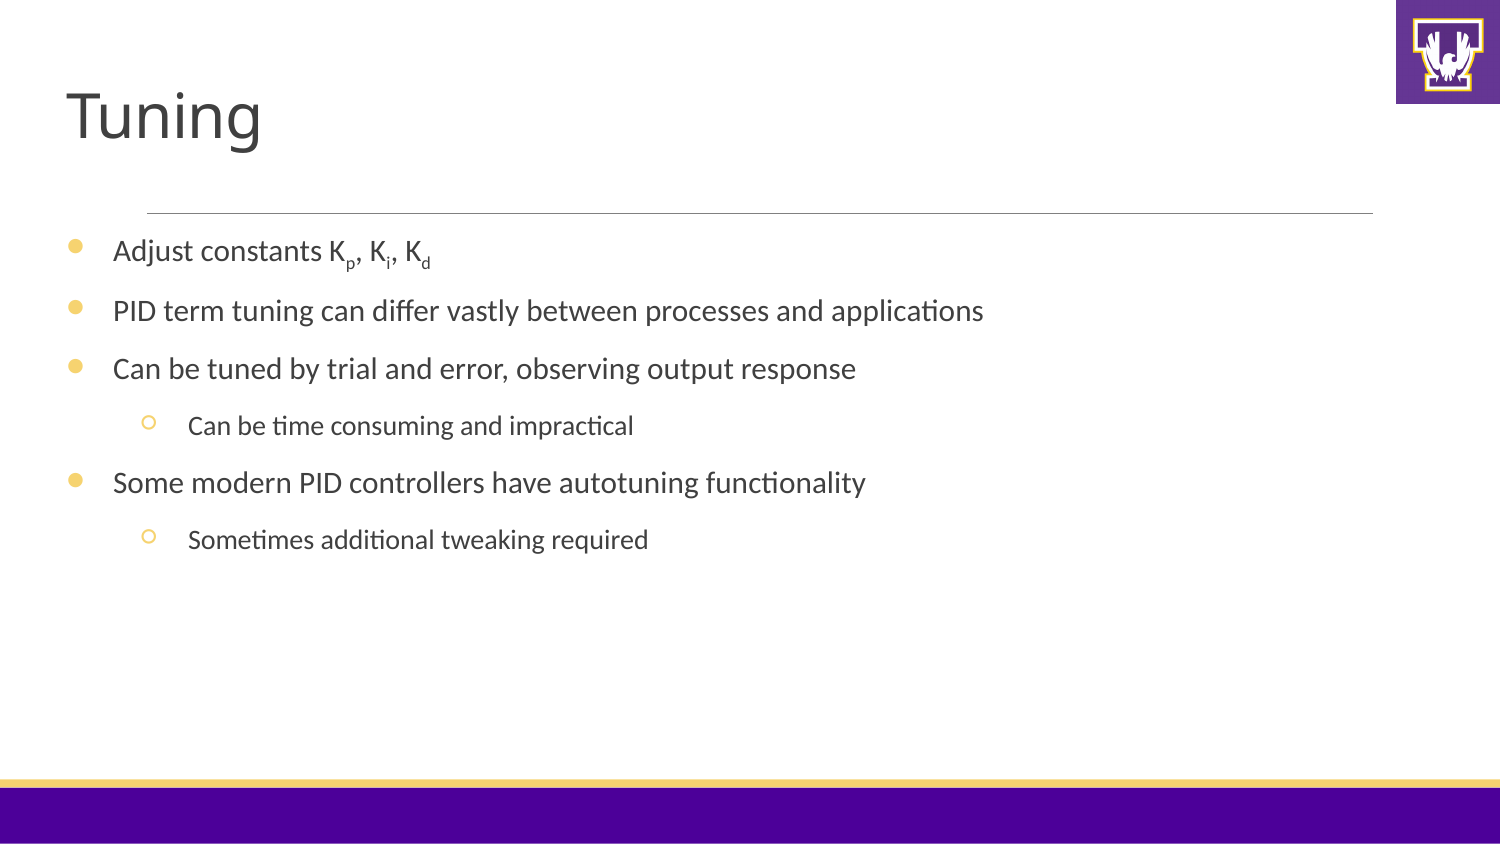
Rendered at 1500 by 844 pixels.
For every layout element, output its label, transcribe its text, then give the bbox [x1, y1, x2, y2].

picture [1395, 0, 1500, 105]
list Adjust constants Kp, Ki, Kd PID term tuning can differ vastly between processes and applications Can be tuned by trial and error, observing output response Can be time consuming and impractical Some modern PID controllers have autotuning functionality Sometimes additional tweaking required [51, 215, 1449, 750]
title Tuning [51, 72, 1449, 167]
